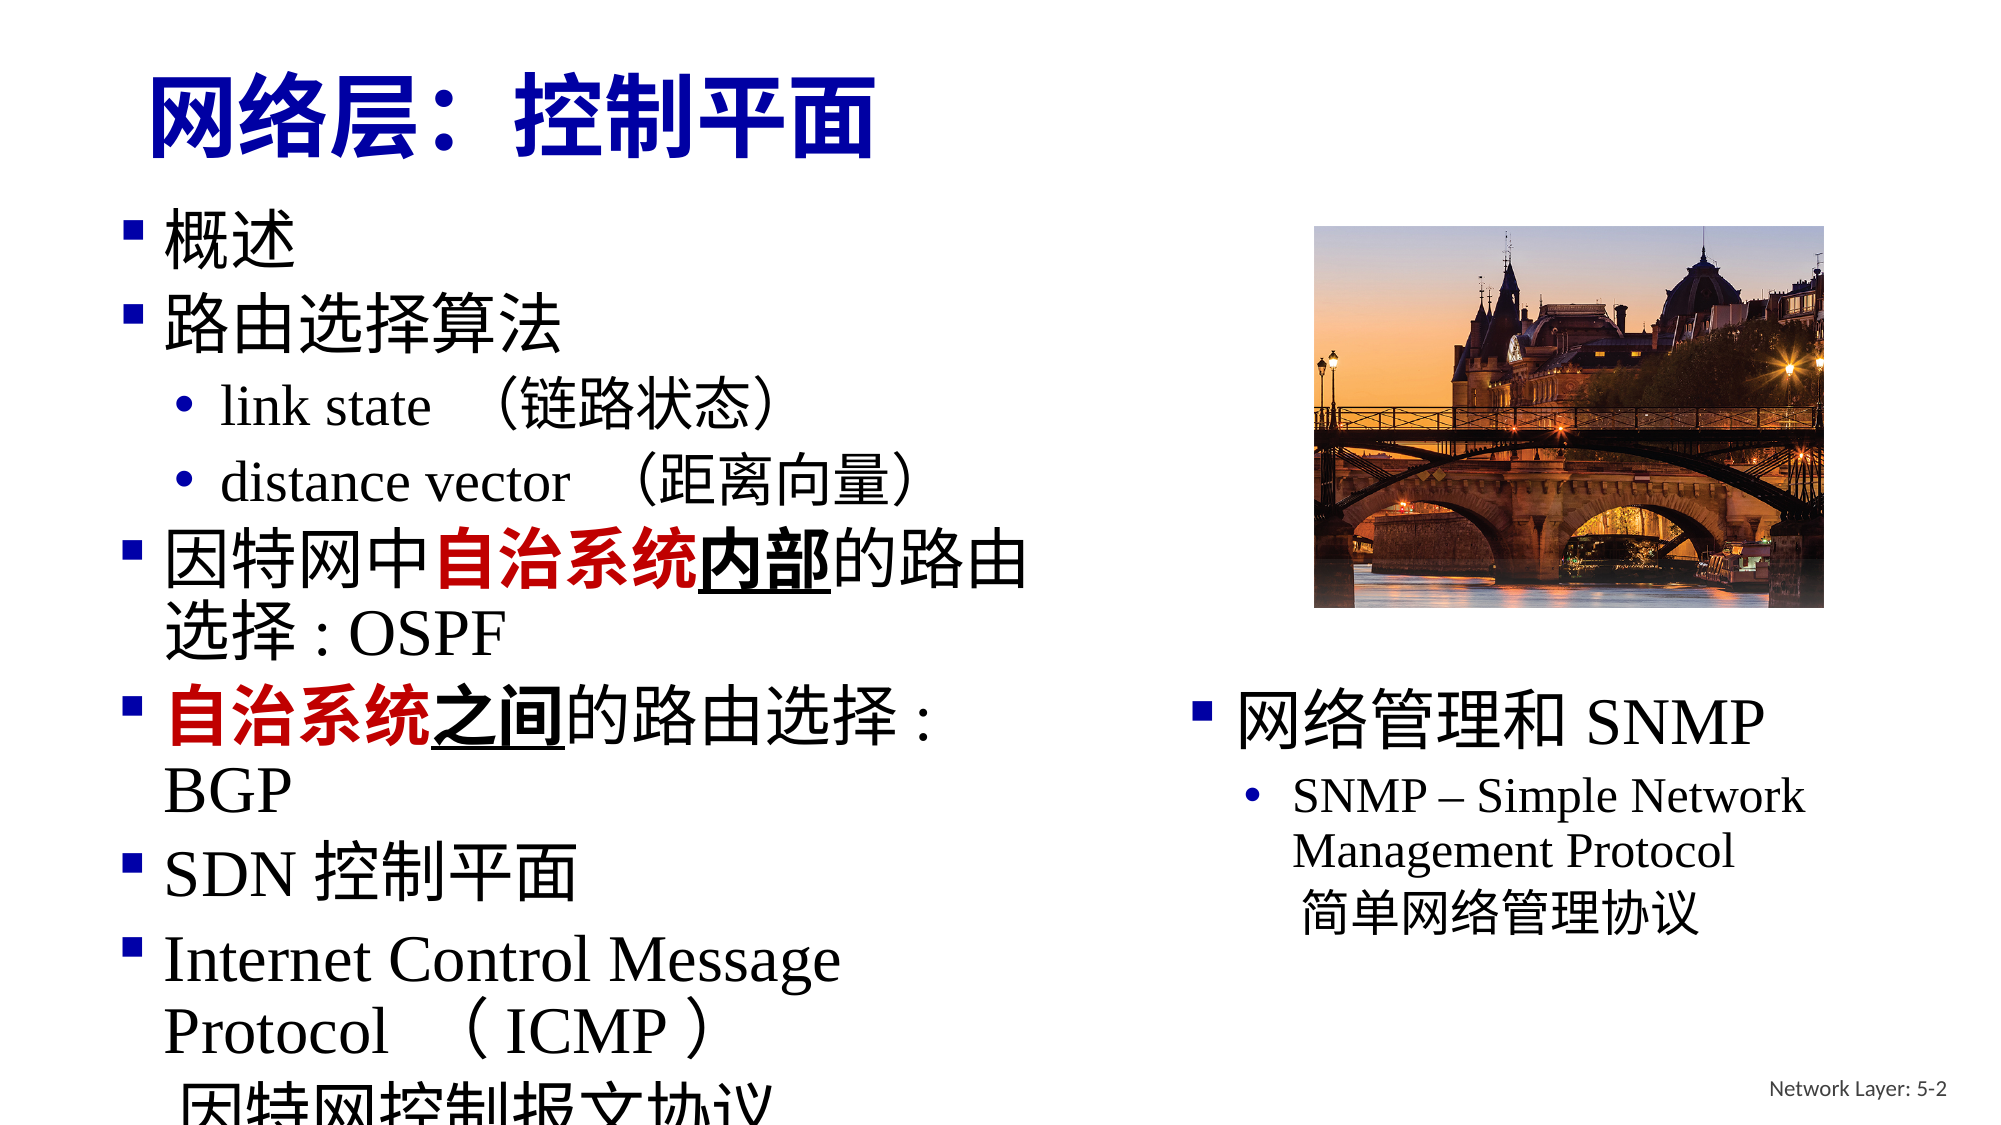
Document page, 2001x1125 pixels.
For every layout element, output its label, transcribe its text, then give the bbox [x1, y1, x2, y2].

text_box 网络管理和SNMP SNMP – Simple Network Management Protocol 简单网络管理协议 [1153, 679, 1985, 998]
slide_number Network Layer: 5-2 [1512, 1056, 1963, 1117]
picture [1314, 226, 1824, 608]
text_box 概述 路由选择算法 link state （链路状态） distance vector （距离向量） 因特网中自治系统内部的路由选择: OSPF 自治系统之间的路由选择: BGP SDN控制平面 Internet Control Message Protocol （ICMP） 因特网控制报文协议 [102, 199, 1093, 1026]
title 网络层：控制平面 [131, 47, 1856, 195]
